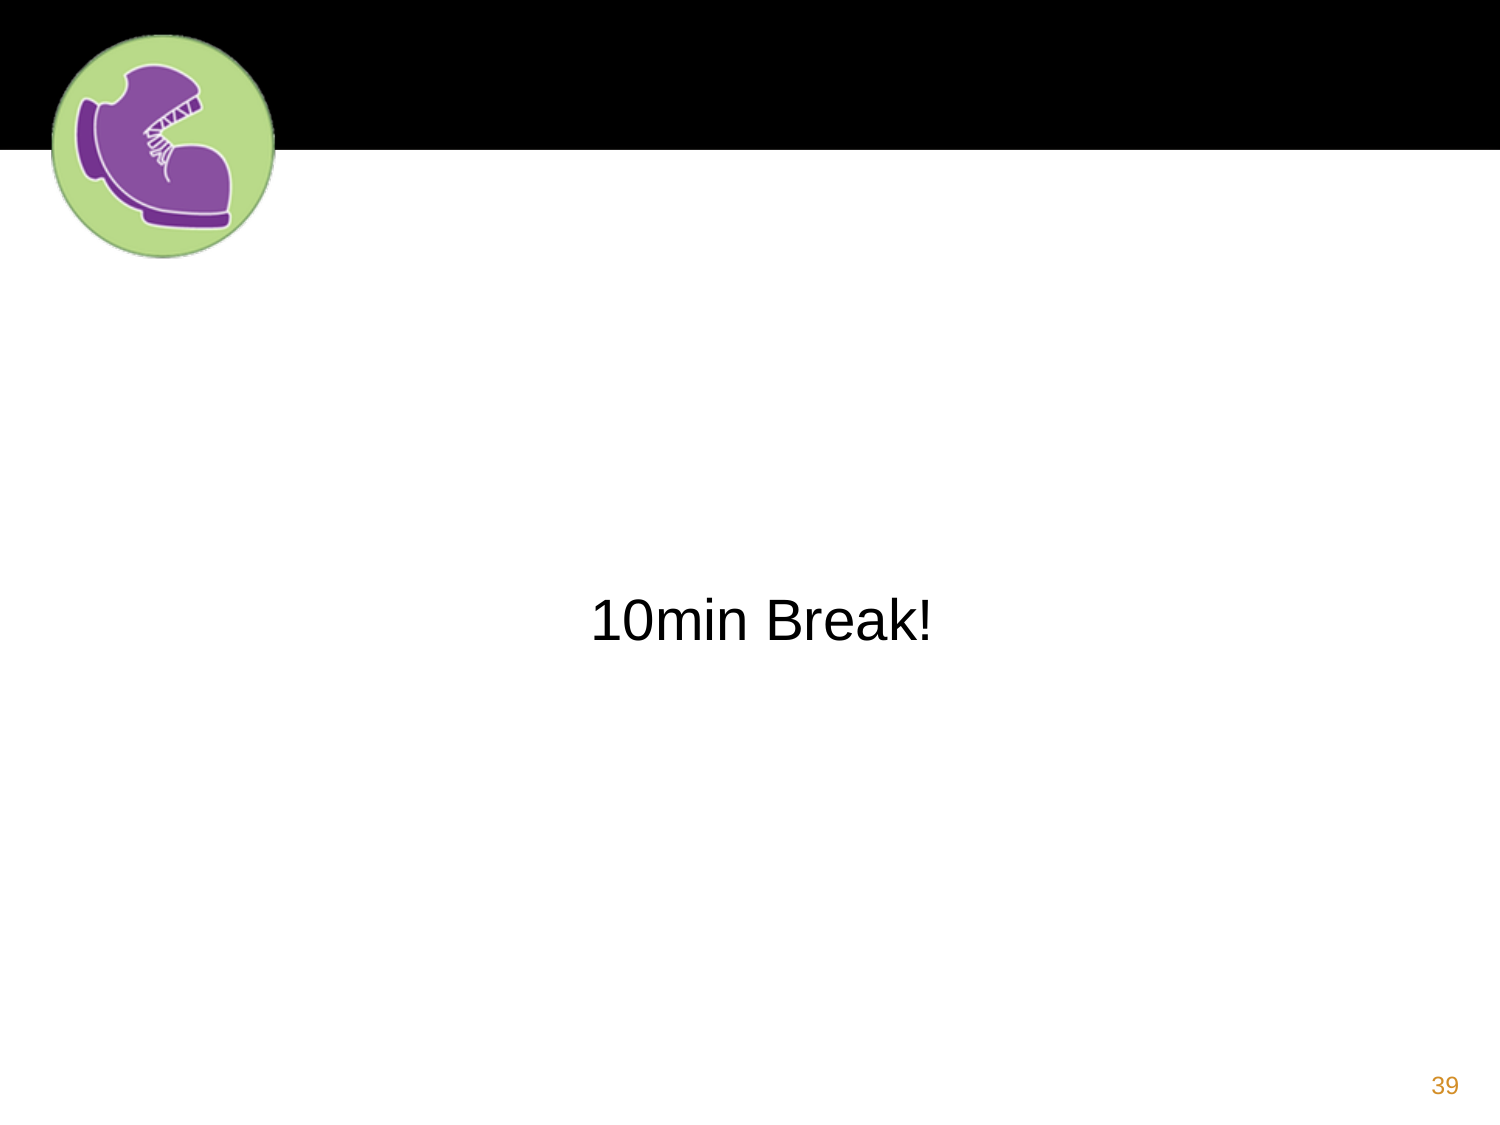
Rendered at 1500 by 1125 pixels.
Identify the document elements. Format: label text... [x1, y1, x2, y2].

list 10min Break! [49, 575, 1475, 675]
slide_number 39 [1350, 1061, 1475, 1103]
picture [47, 31, 280, 263]
